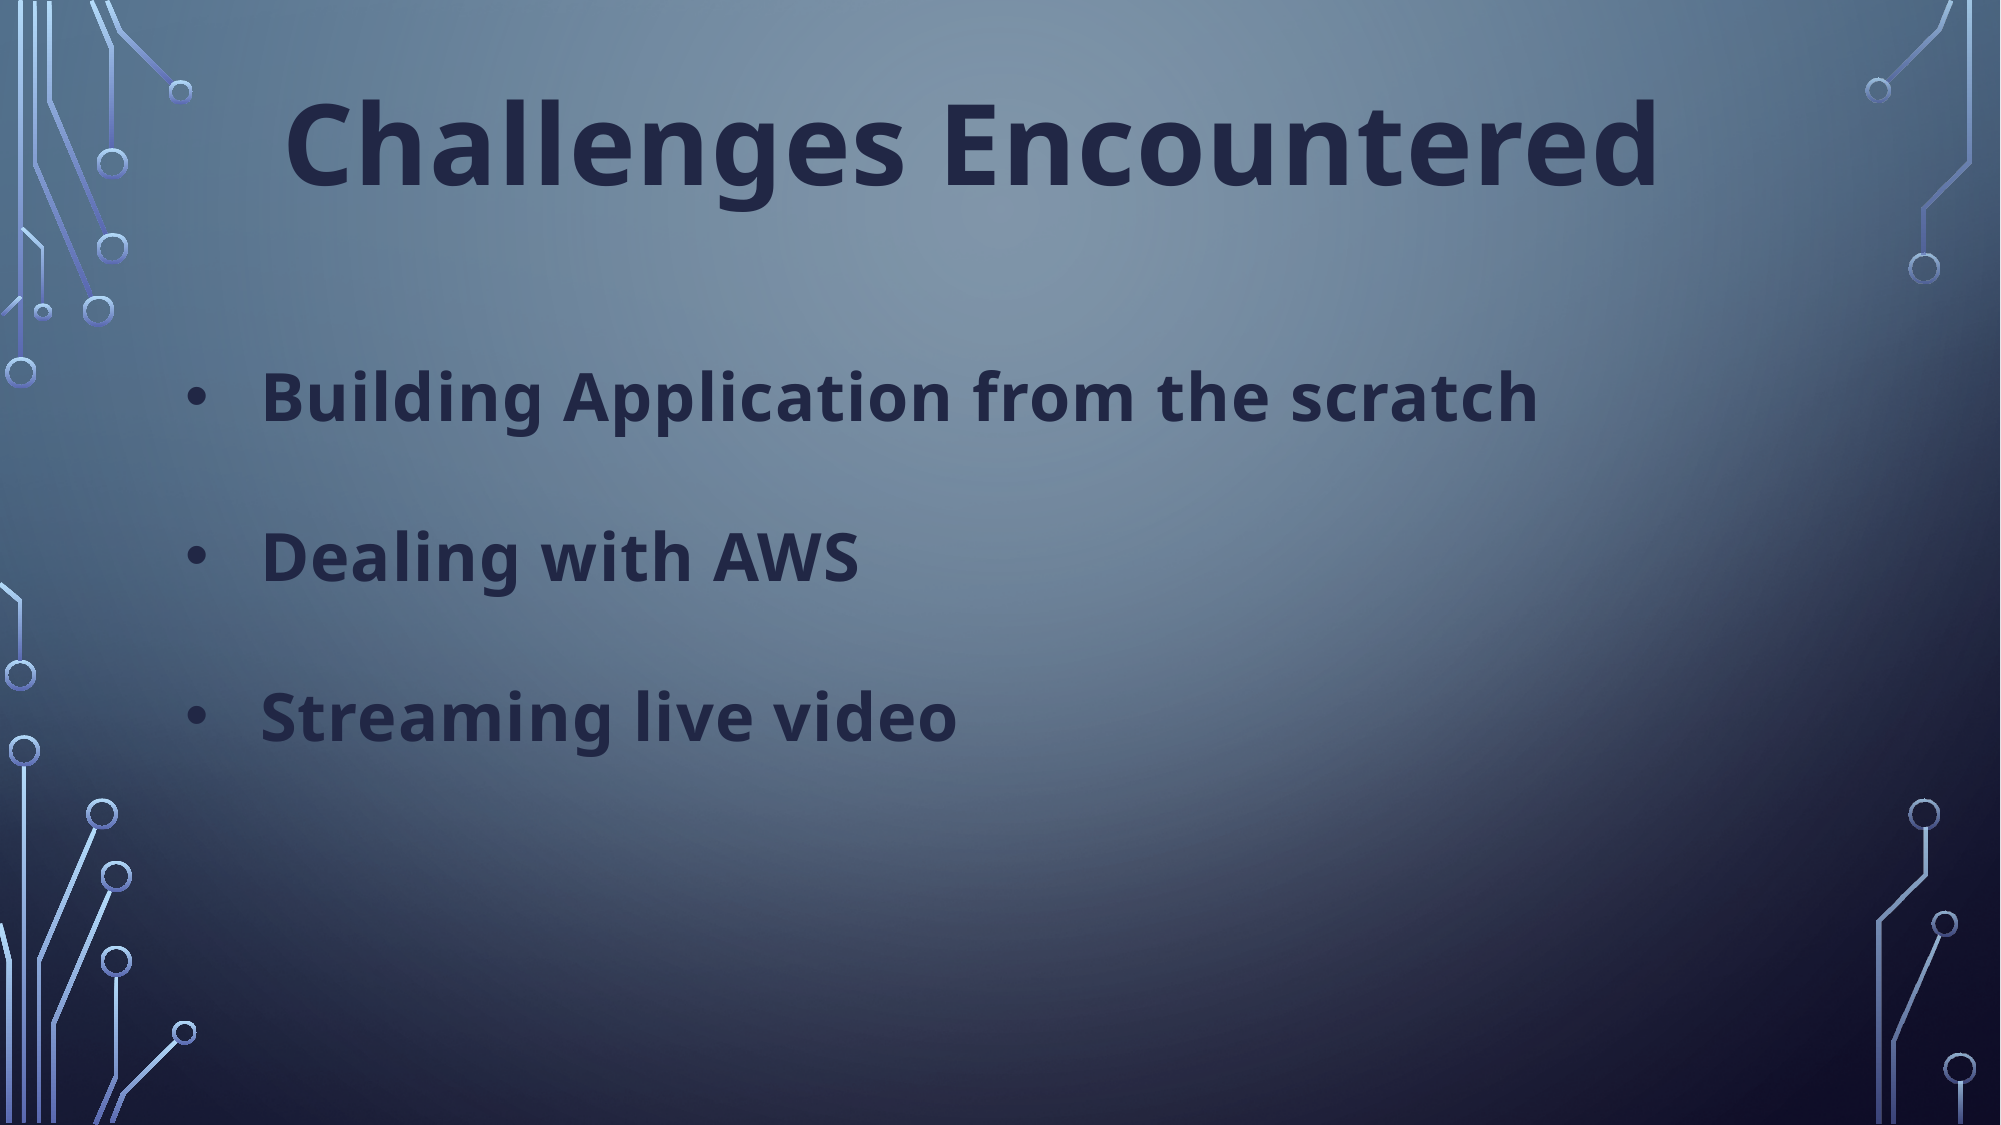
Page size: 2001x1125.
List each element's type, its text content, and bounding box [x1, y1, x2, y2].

text_box Building Application from the scratch Dealing with AWS Streaming live video [169, 187, 1577, 843]
text_box Challenges Encountered [267, 65, 1680, 216]
